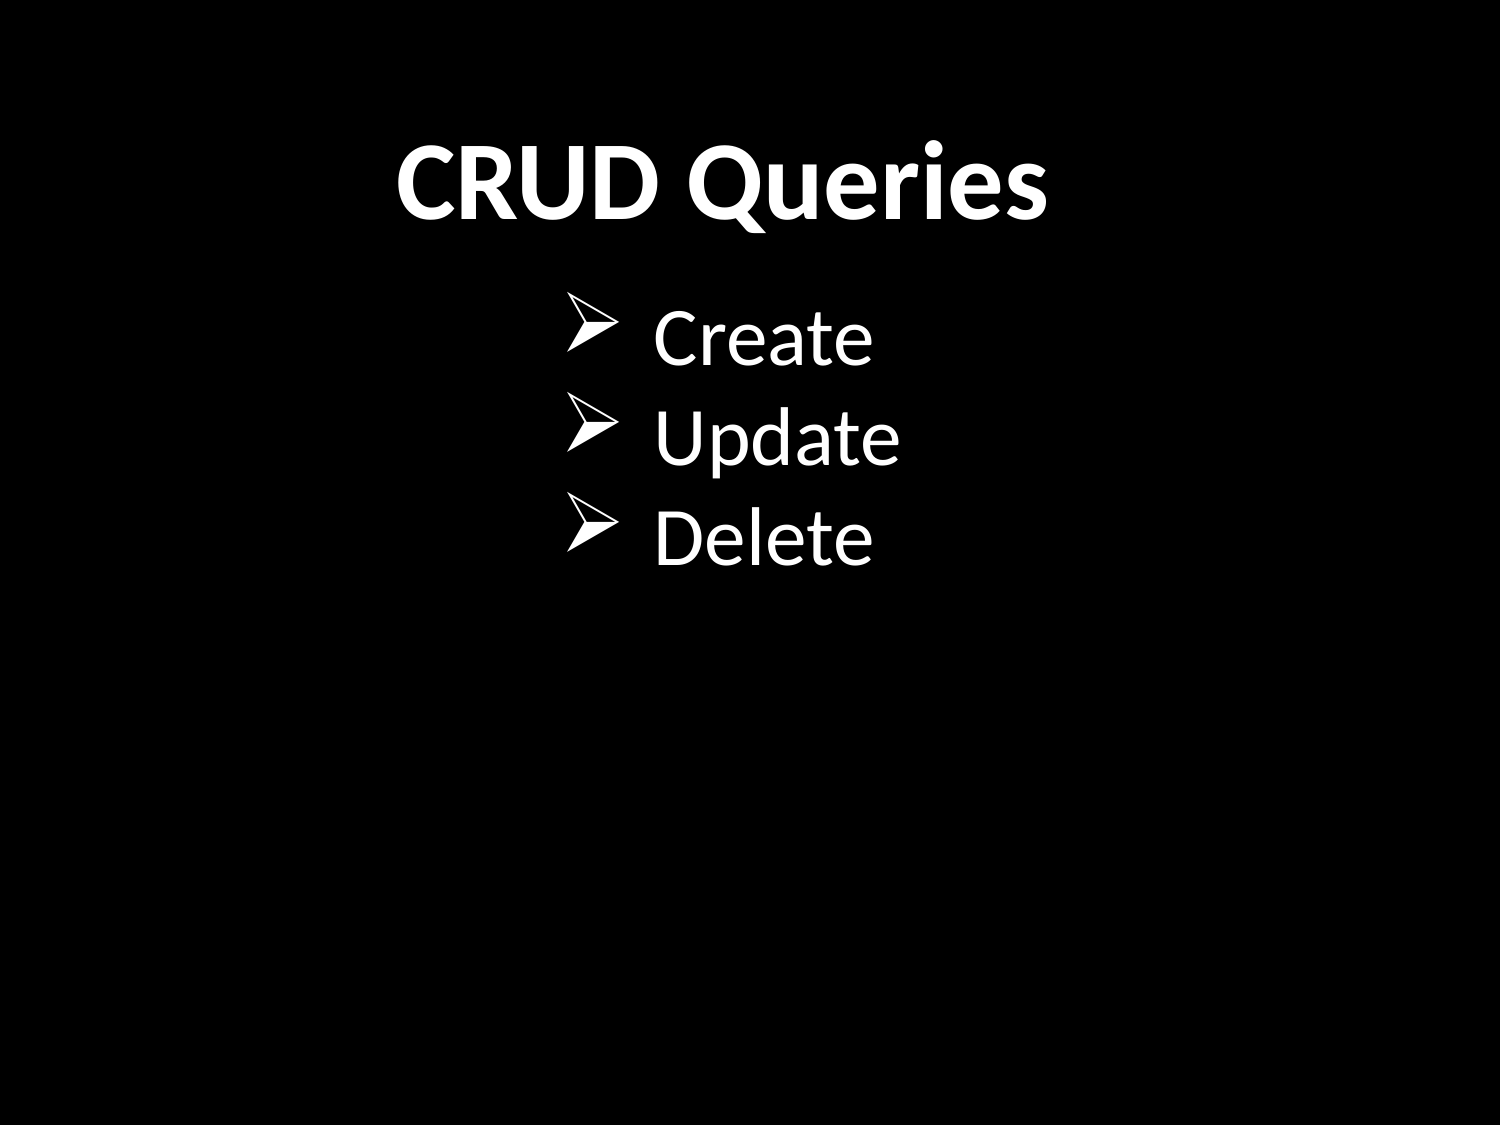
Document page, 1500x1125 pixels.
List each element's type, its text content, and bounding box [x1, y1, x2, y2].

text_box Create Update Delete [545, 275, 918, 590]
text_box CRUD Queries [381, 99, 1082, 250]
